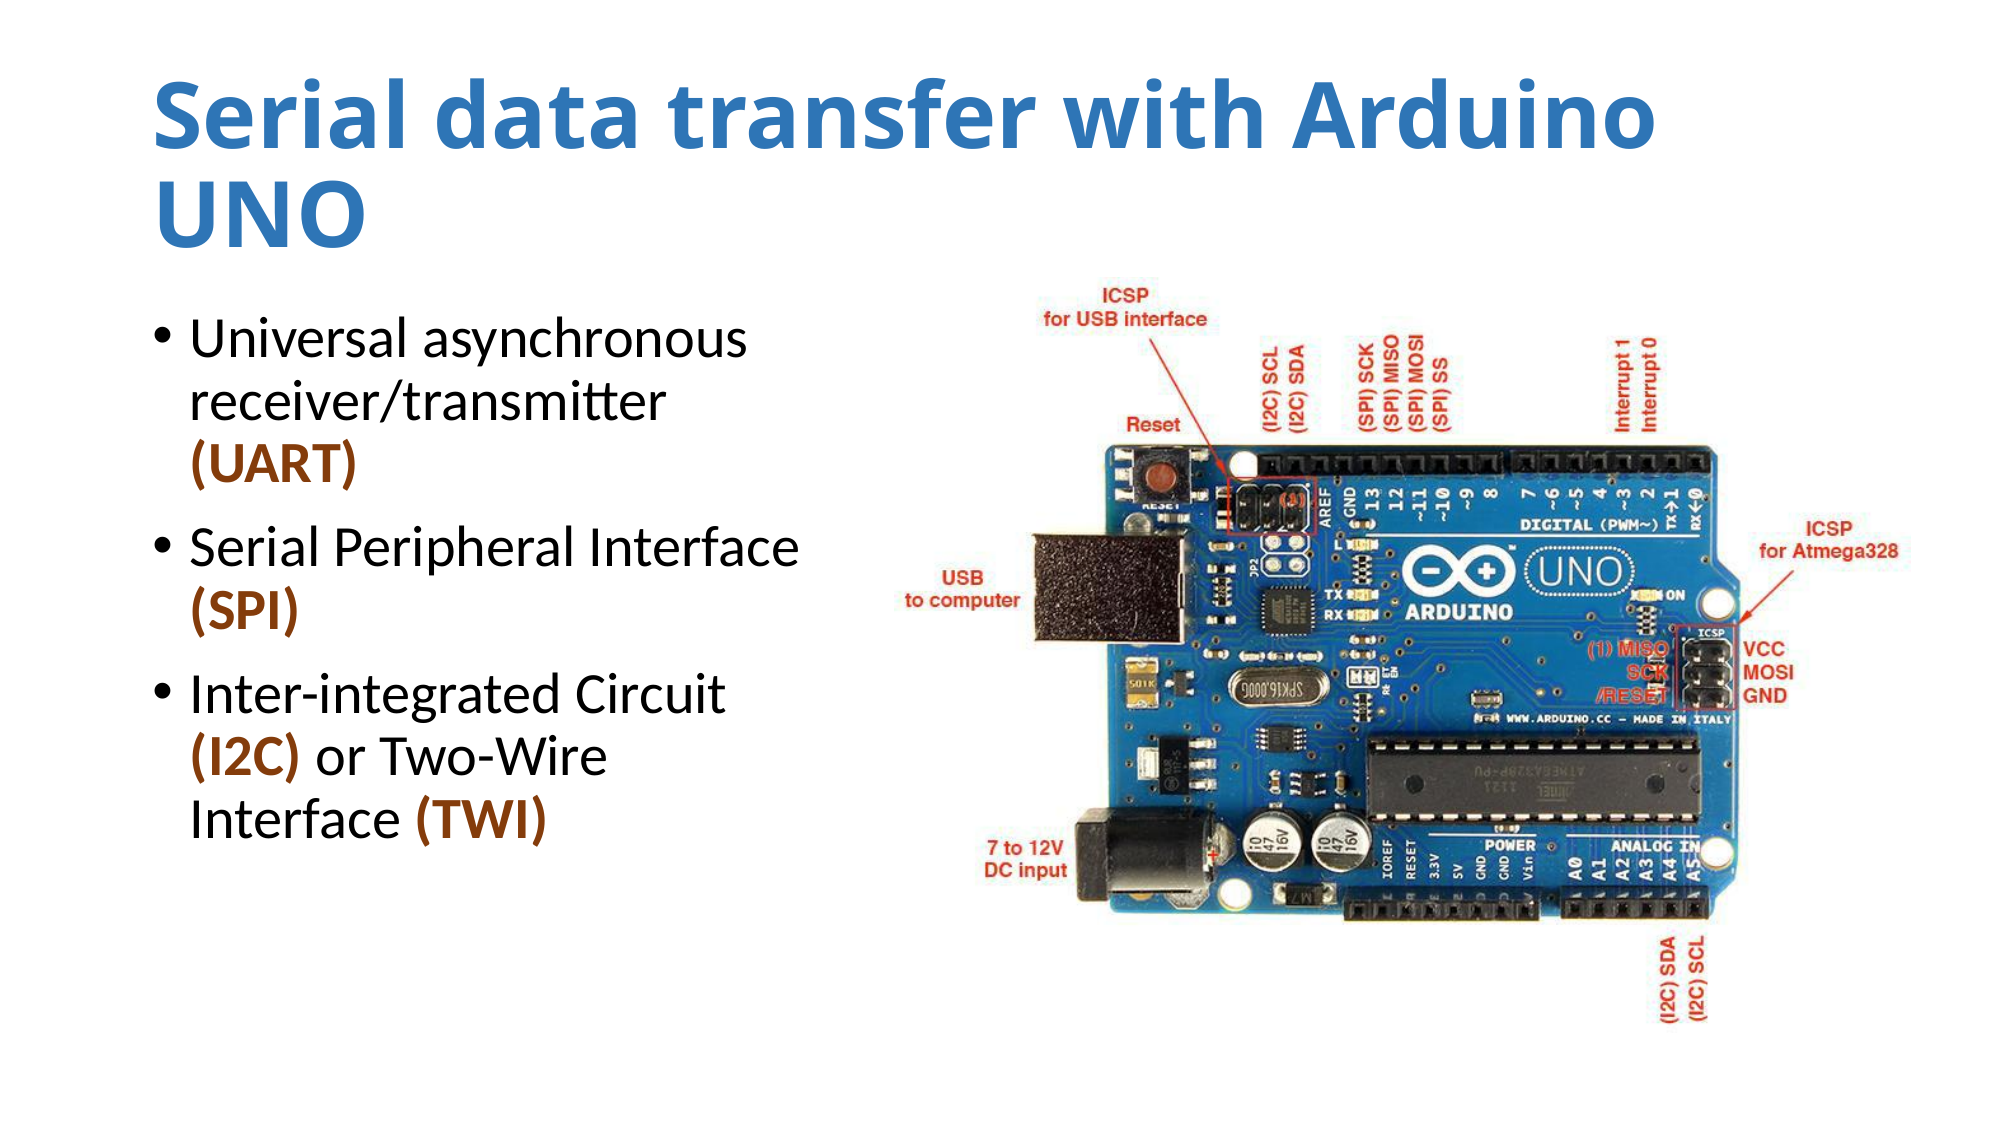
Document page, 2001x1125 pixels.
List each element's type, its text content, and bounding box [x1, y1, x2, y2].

list Universal asynchronous receiver/transmitter (UART) Serial Peripheral Interface (SPI) Inter-integrated Circuit (I2C) or Two-Wire Interface (TWI) [137, 299, 817, 1033]
picture [894, 277, 1911, 1033]
title Serial data transfer with Arduino UNO [137, 59, 1863, 278]
